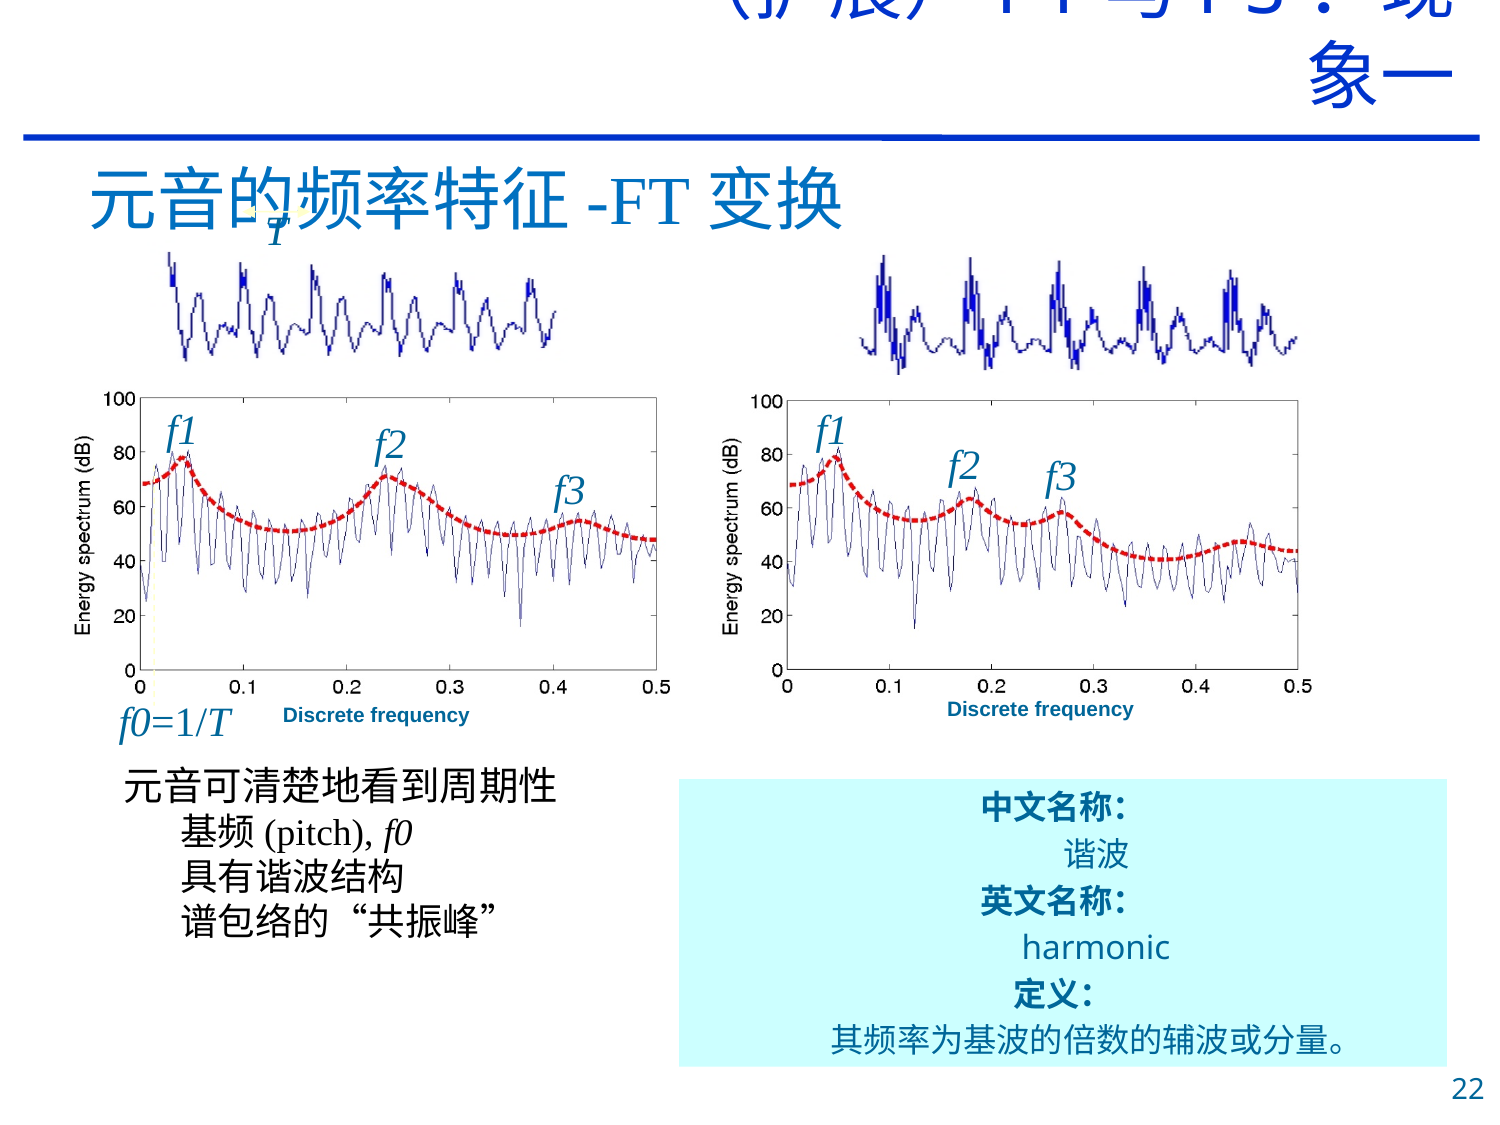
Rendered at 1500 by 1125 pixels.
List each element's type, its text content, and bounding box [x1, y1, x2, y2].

text_box Discrete frequency [932, 705, 1149, 728]
text_box 中文名称： 谐波 英文名称： harmonic 定义： 其频率为基波的倍数的辅波或分量。 [679, 779, 1447, 1067]
title 元音的频率特征-FT变换 [73, 103, 1349, 292]
slide_number 22 [1187, 1062, 1500, 1125]
text_box Discrete frequency [268, 706, 485, 734]
text_box （扩展）FT与FS：现象一 [601, 13, 1471, 127]
picture [53, 182, 1473, 706]
text_box f0=1/T [103, 706, 246, 752]
list 元音可清楚地看到周期性 基频(pitch), f0 具有谐波结构 谱包络的“共振峰” [108, 753, 1384, 1061]
